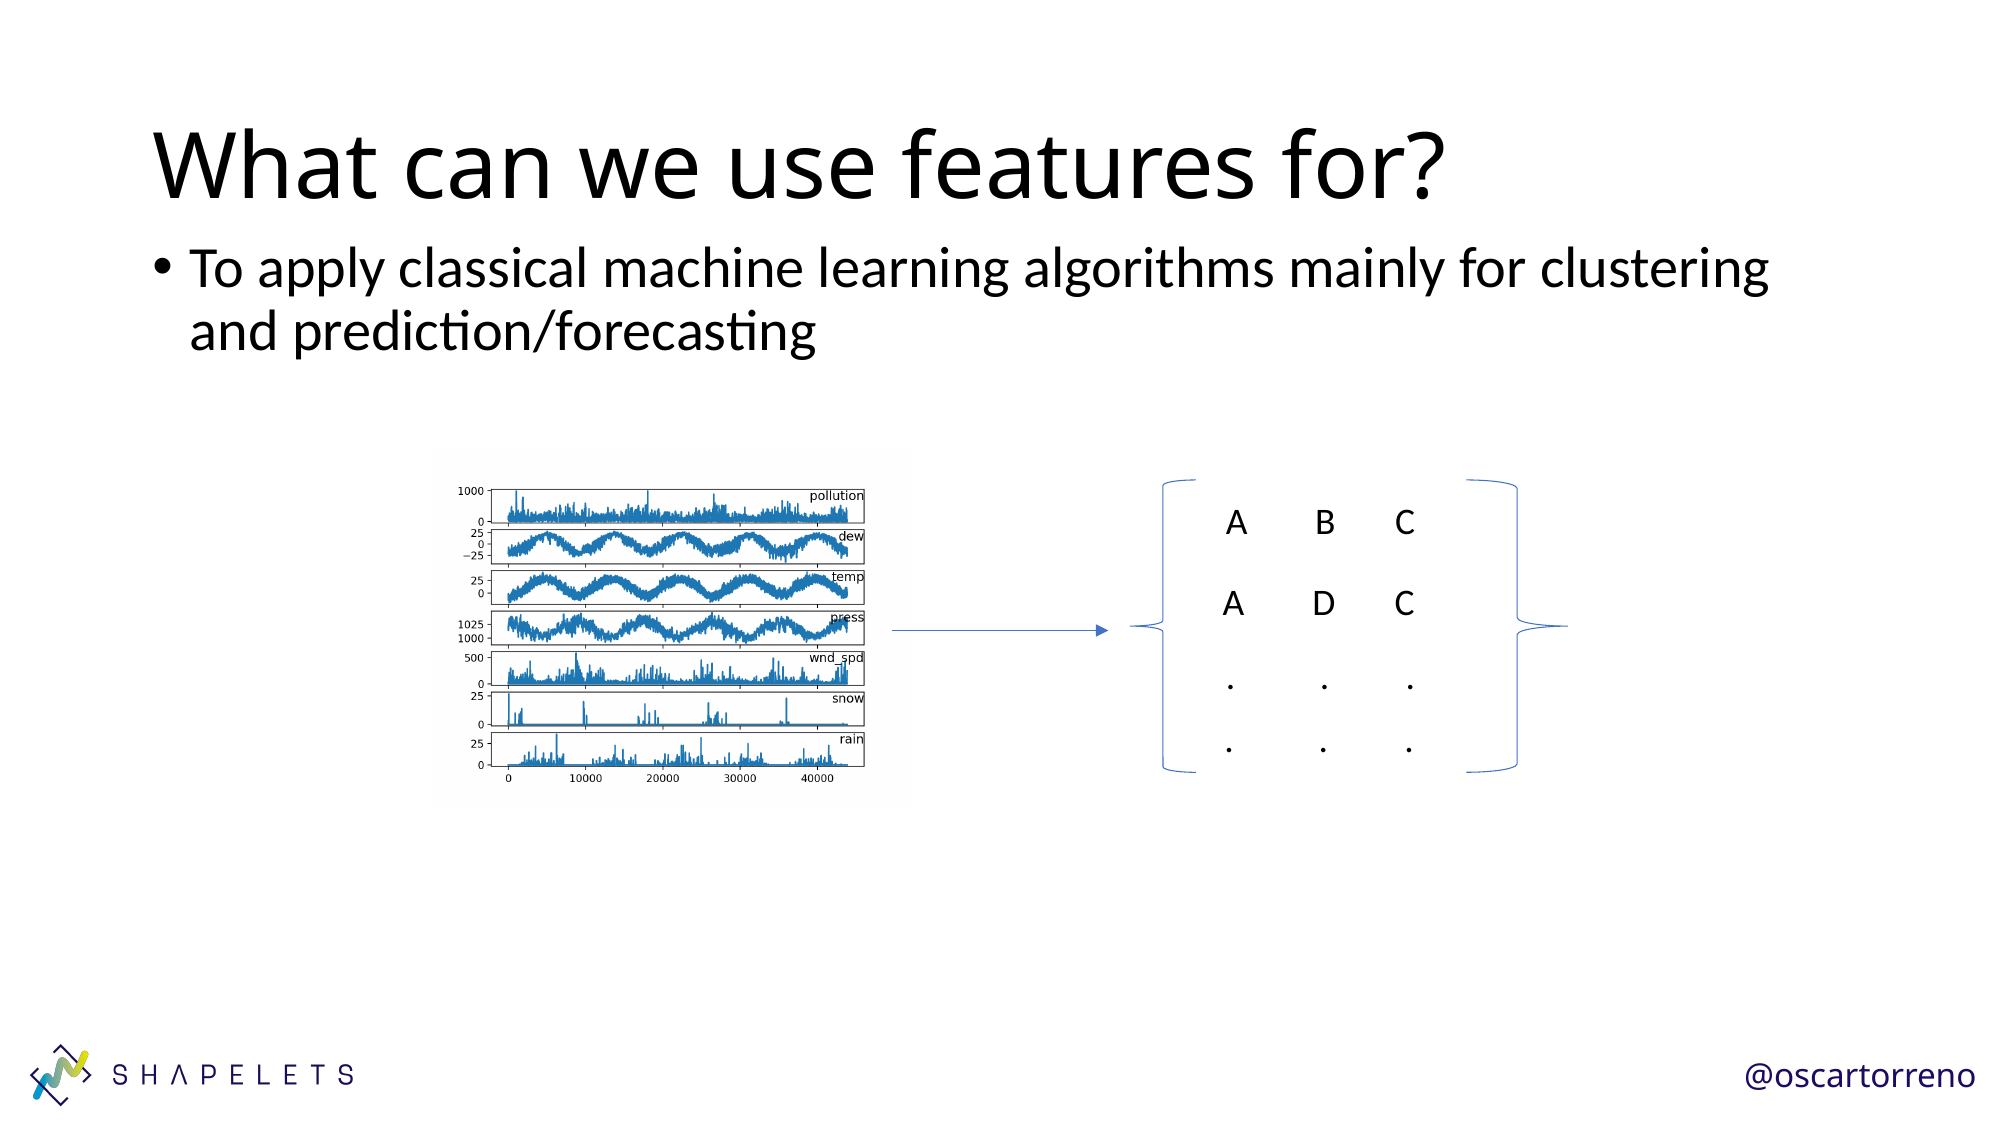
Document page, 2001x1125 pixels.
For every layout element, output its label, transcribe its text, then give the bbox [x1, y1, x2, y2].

picture [5, 1023, 377, 1125]
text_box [431, 446, 1569, 806]
title What can we use features for? [137, 59, 1863, 229]
list To apply classical machine learning algorithms mainly for clustering and prediction/forecasting [137, 229, 1863, 944]
